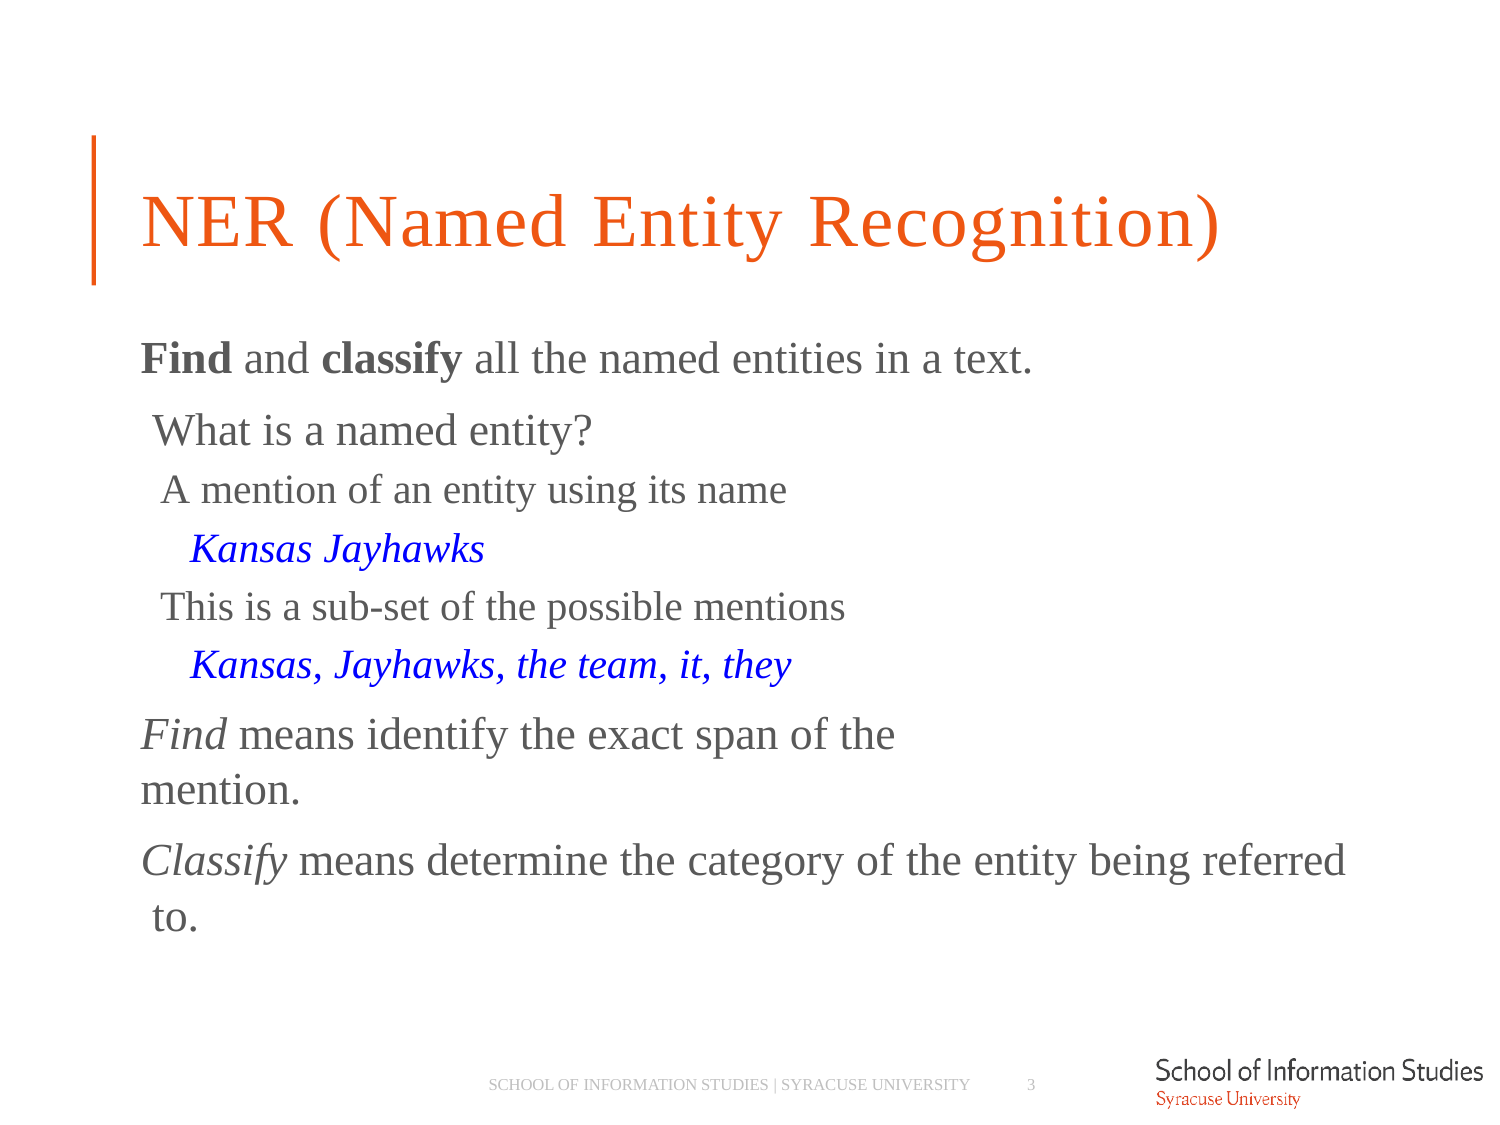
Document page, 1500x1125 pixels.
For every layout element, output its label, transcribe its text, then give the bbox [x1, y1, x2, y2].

footer SCHOOL OF INFORMATION STUDIES | SYRACUSE UNIVERSITY [486, 1073, 979, 1125]
title NER (Named Entity Recognition) [138, 169, 1229, 307]
text_box Find and classify all the named entities in a text. What is a named entity? ­ A mention of an entity using its name ­ Kansas Jayhawks ­ This is a sub-set of the possible mentions ­ Kansas, Jayhawks, the team, it, they Find means identify the exact span of the mention. Classify means determine the category of the entity being referred to. [138, 307, 1354, 941]
slide_number 3 [1020, 1073, 1050, 1125]
picture [1156, 1058, 1483, 1109]
